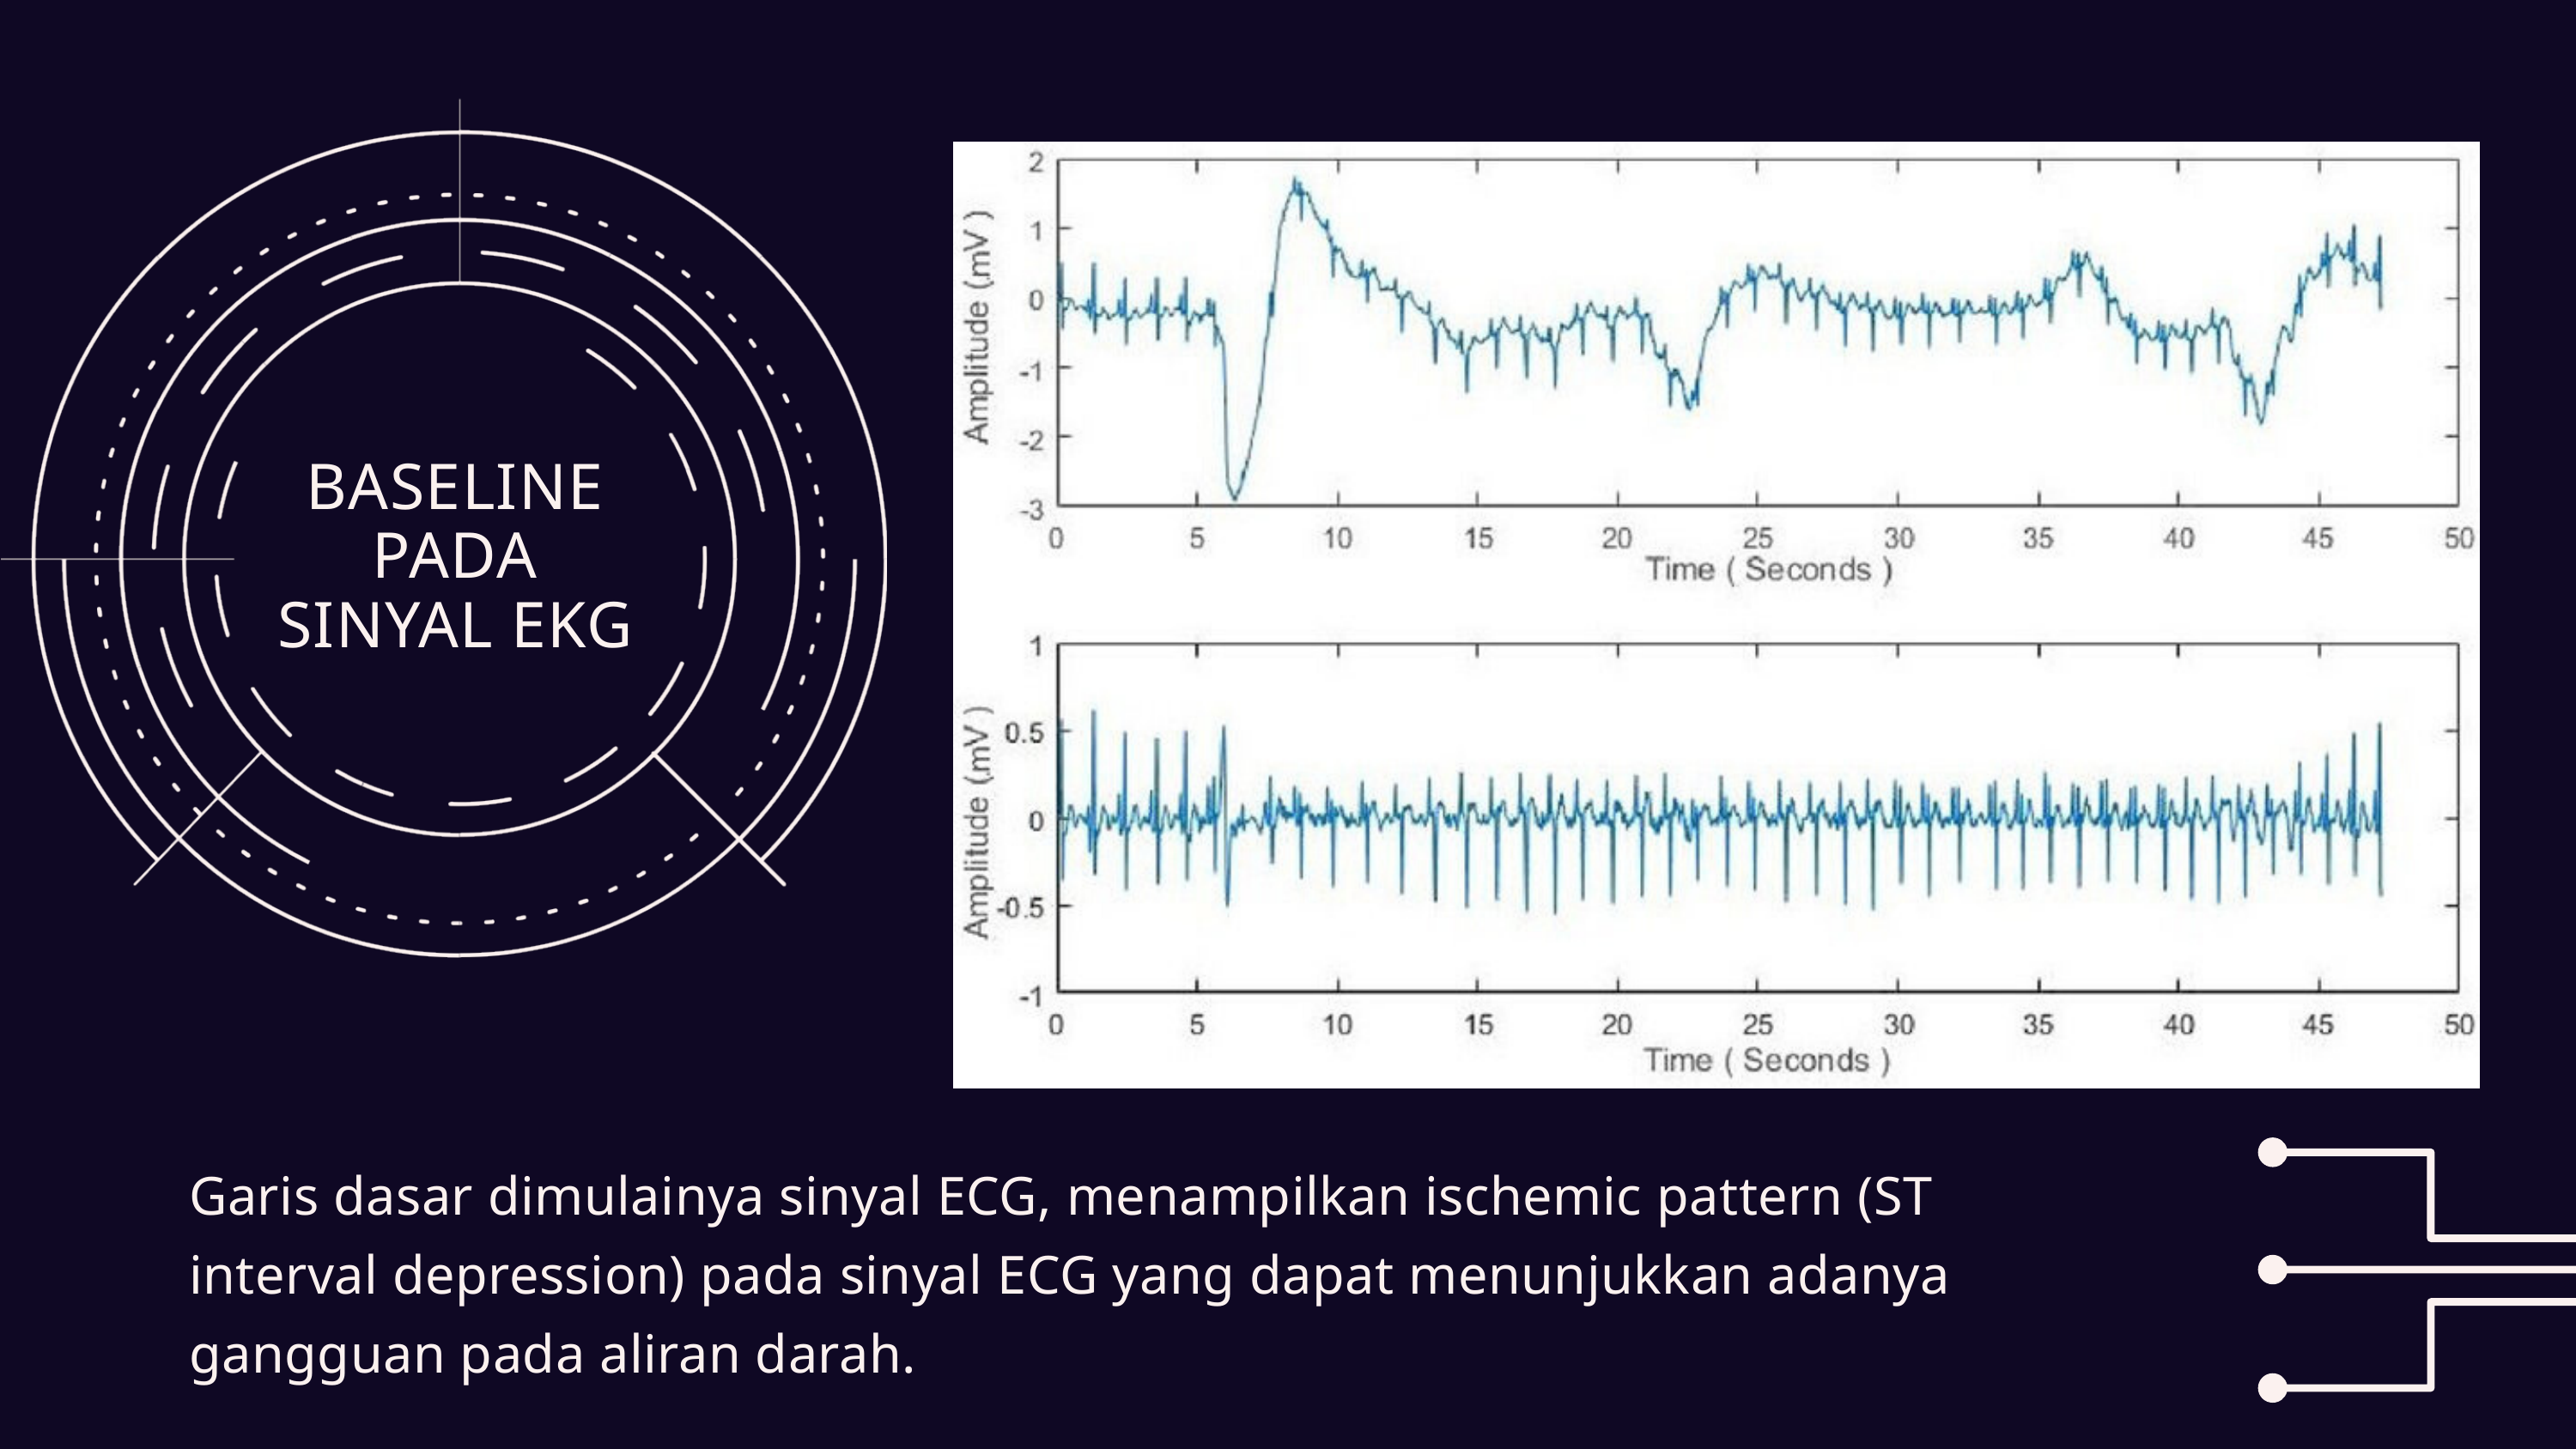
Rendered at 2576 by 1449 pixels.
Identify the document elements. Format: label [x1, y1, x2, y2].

text_box [2296, 1095, 2567, 1444]
picture [1, 84, 887, 972]
picture [952, 142, 2480, 1088]
text_box [189, 1011, 2087, 1378]
